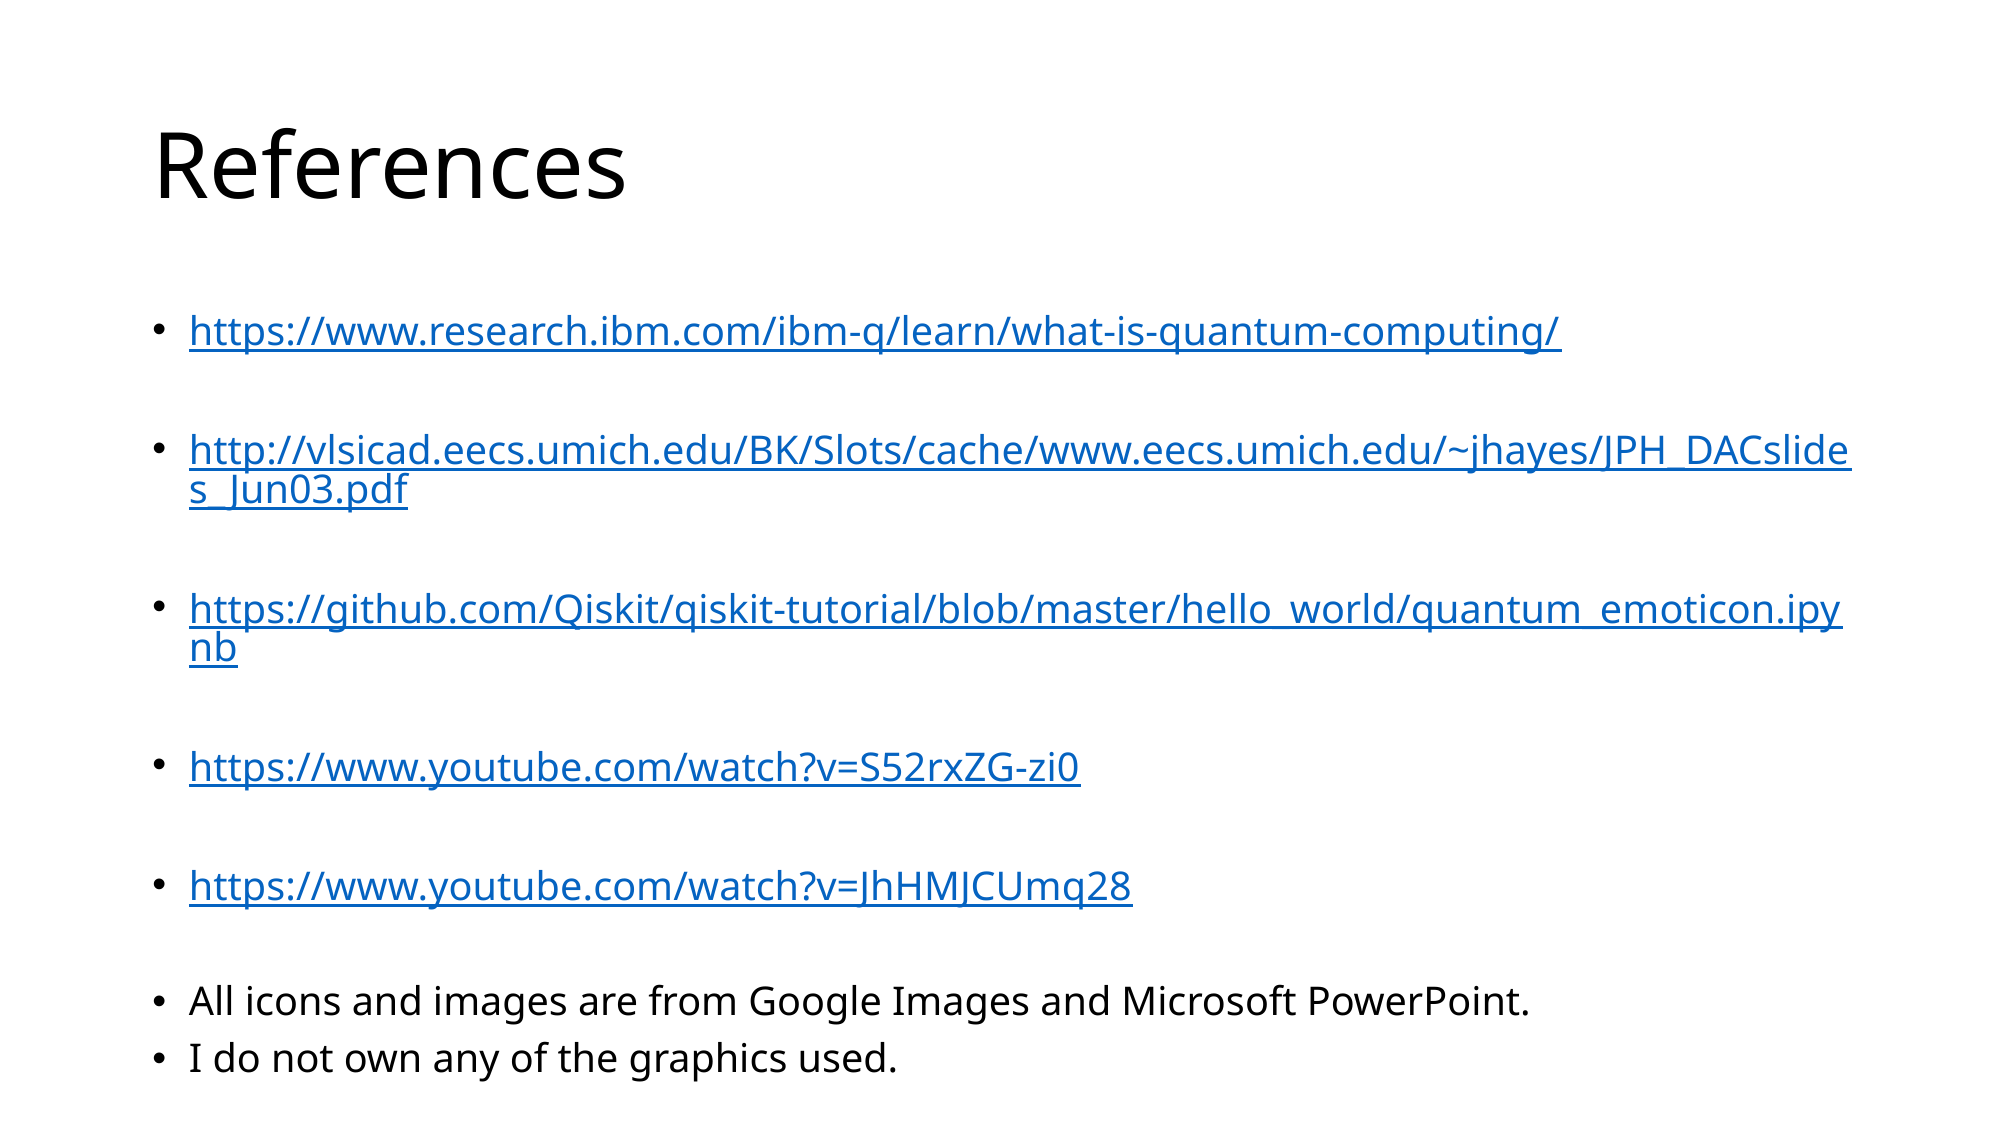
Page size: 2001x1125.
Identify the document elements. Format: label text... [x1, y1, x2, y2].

title References [137, 59, 1863, 278]
list https://www.research.ibm.com/ibm-q/learn/what-is-quantum-computing/ http://vlsicad.eecs.umich.edu/BK/Slots/cache/www.eecs.umich.edu/~jhayes/JPH_DACslides_Jun03.pdf https://github.com/Qiskit/qiskit-tutorial/blob/master/hello_world/quantum_emoticon.ipynb https://www.youtube.com/watch?v=S52rxZG-zi0 https://www.youtube.com/watch?v=JhHMJCUmq28 All icons and images are from Google Images and Microsoft PowerPoint. I do not own any of the graphics used. [137, 299, 1863, 1014]
